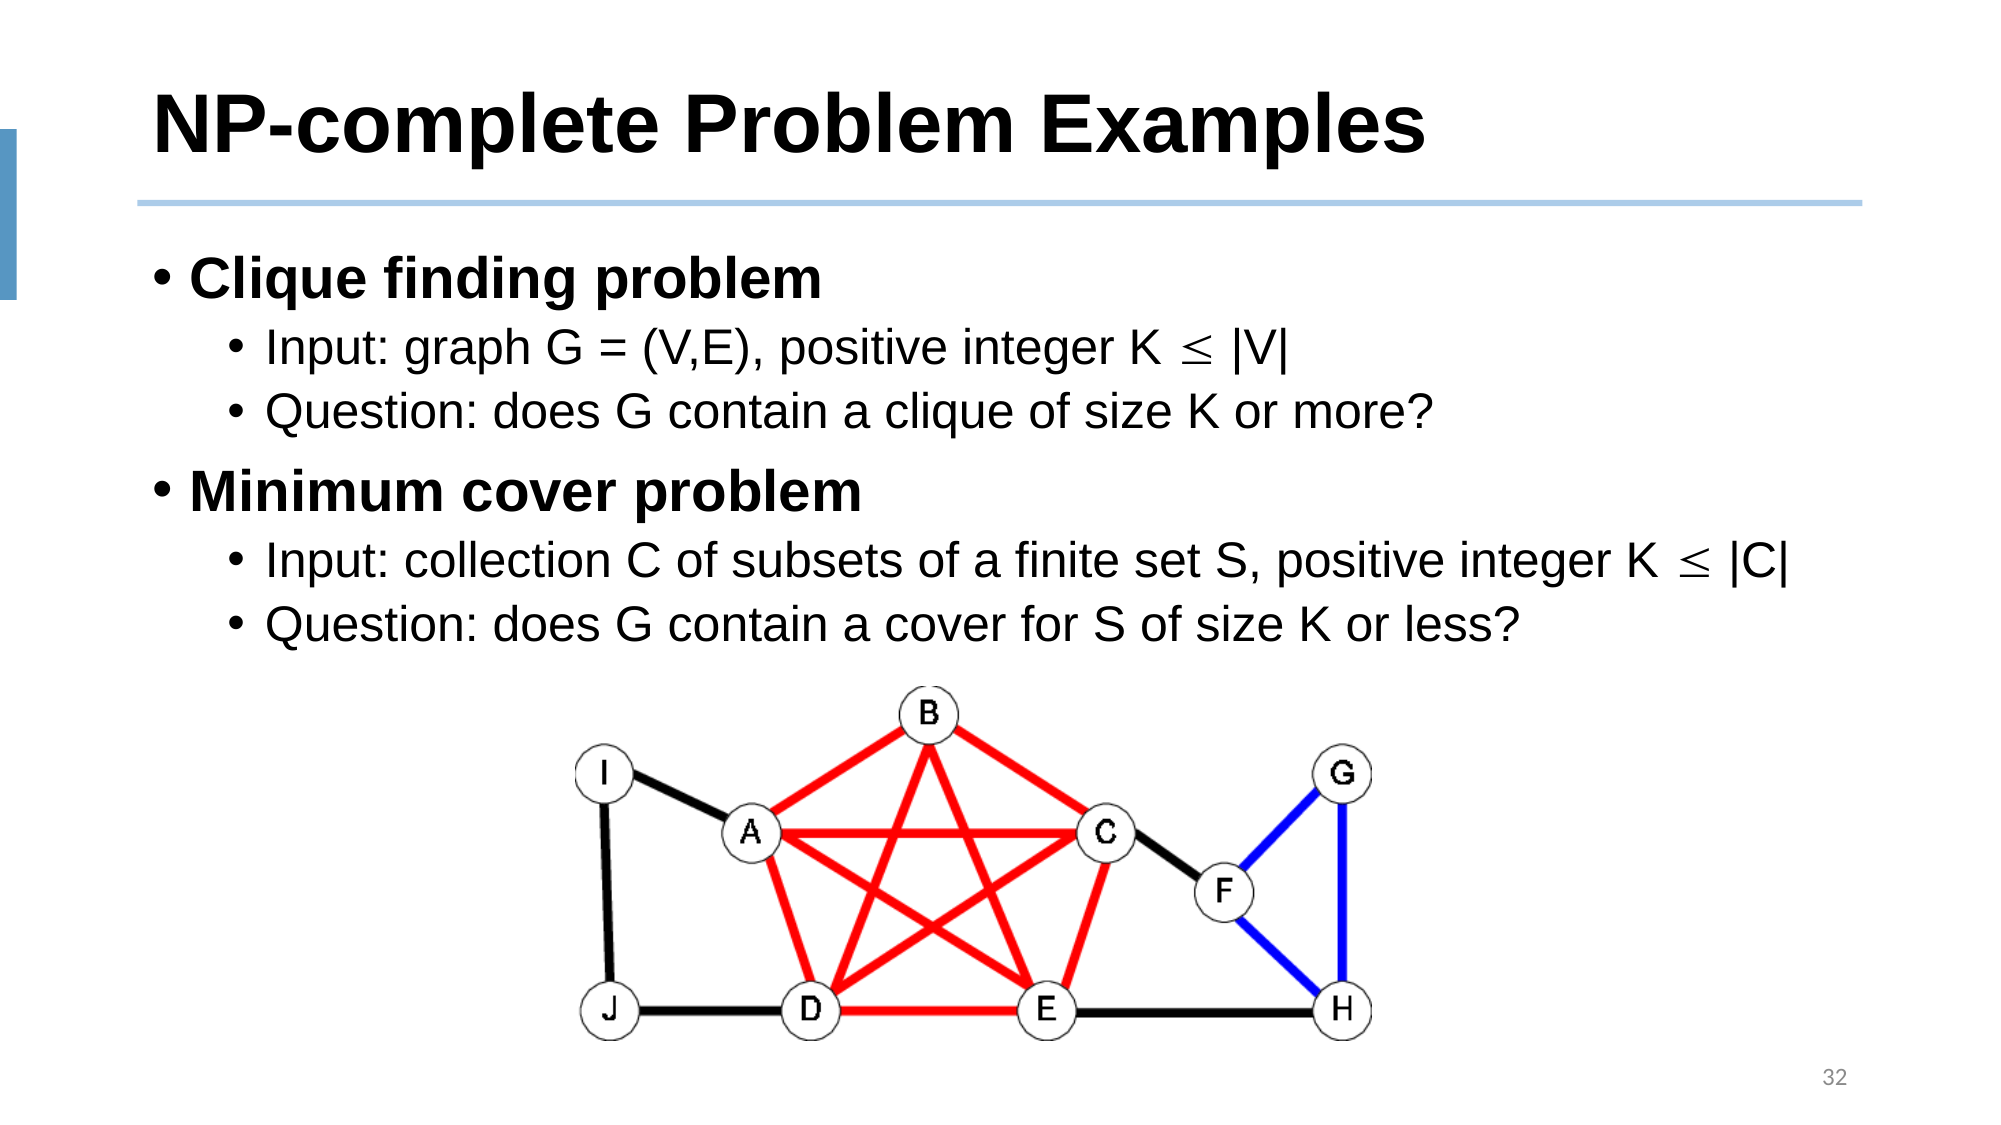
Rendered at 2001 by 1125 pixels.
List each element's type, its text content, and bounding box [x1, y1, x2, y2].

slide_number 32 [1512, 1045, 1863, 1106]
title NP-complete Problem Examples [137, 42, 1863, 208]
picture [574, 686, 1372, 1041]
list Clique finding problem Input: graph G = (V,E), positive integer K  |V| Question: does G contain a clique of size K or more? Minimum cover problem Input: collection C of subsets of a finite set S, positive integer K  |C| Question: does G contain a cover for S of size K or less? [137, 240, 1863, 1014]
